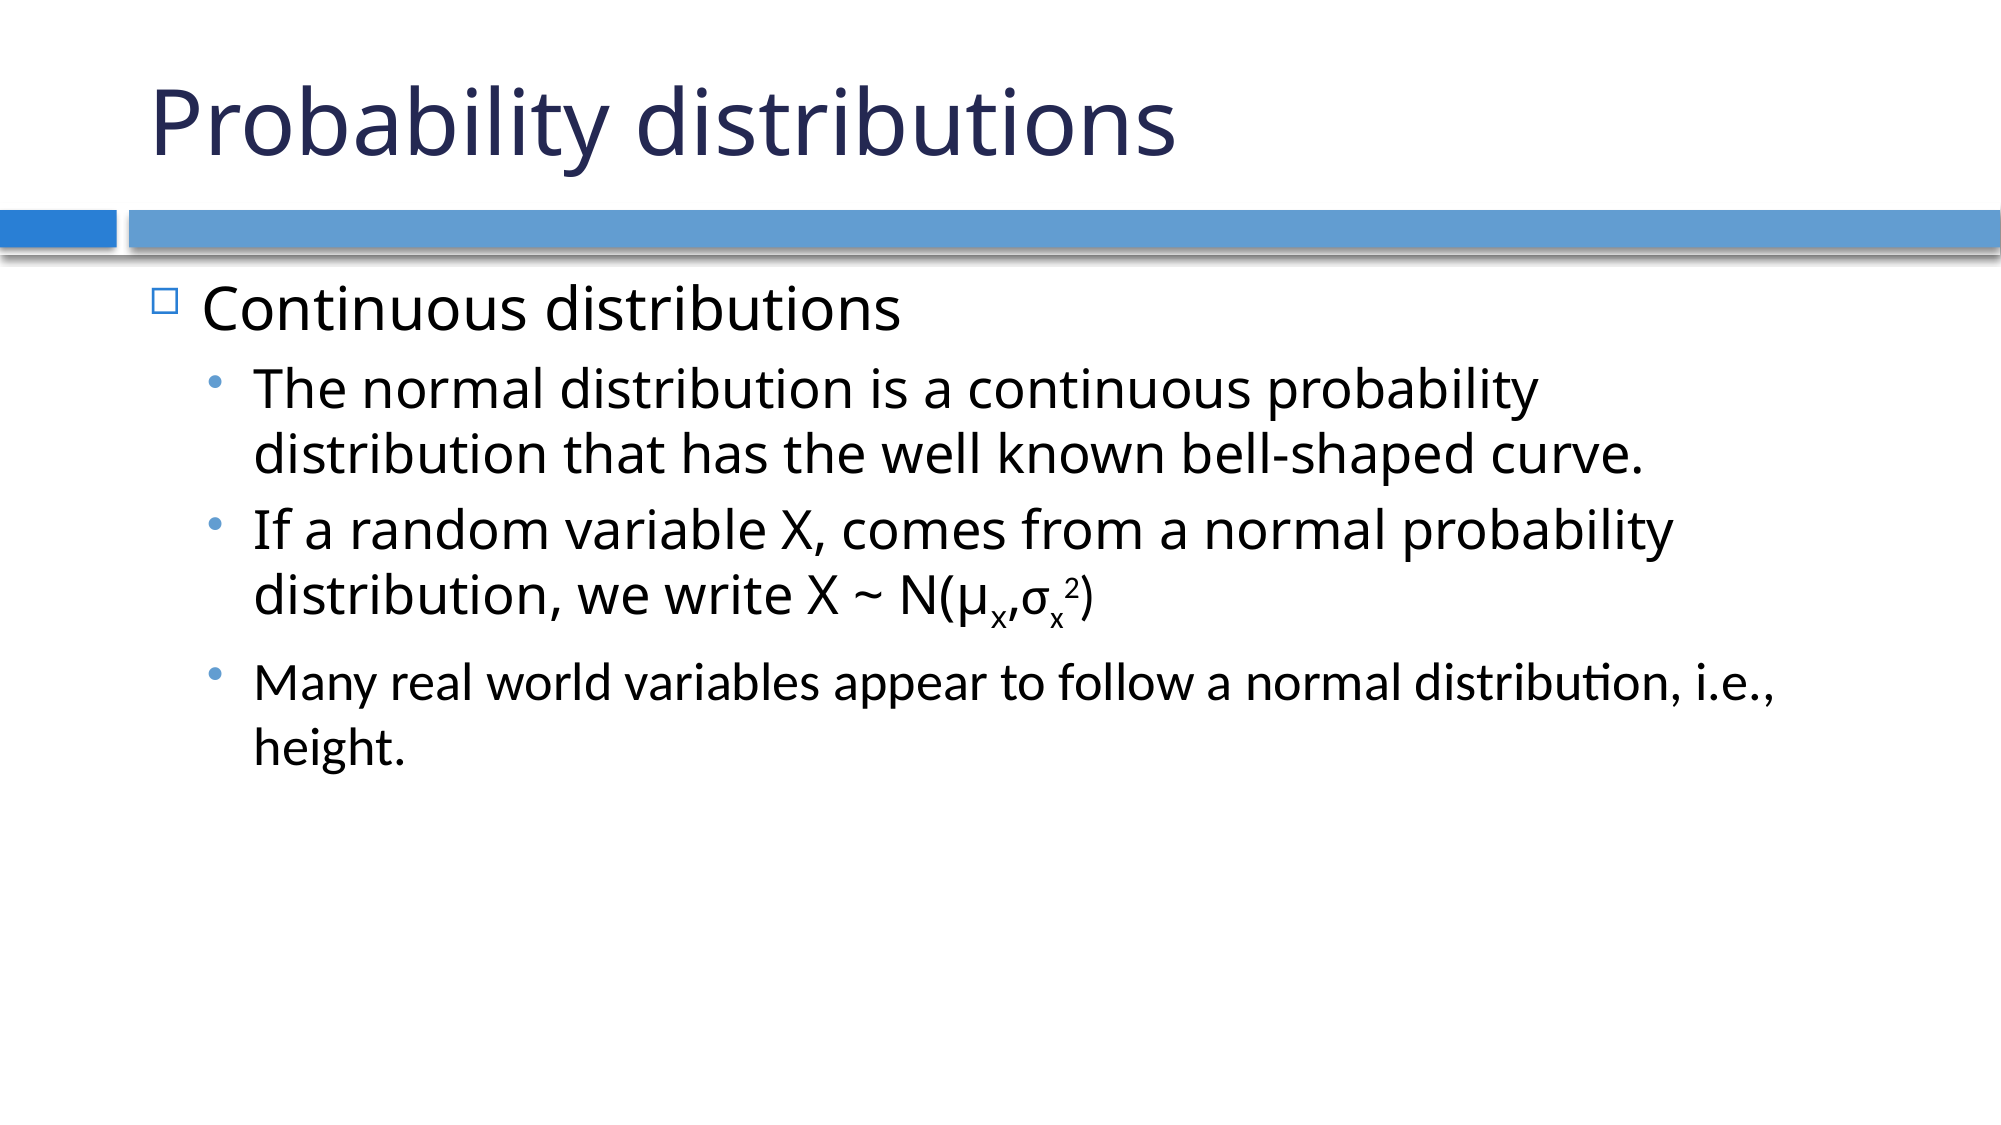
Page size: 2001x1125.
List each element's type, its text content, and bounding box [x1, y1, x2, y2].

list Continuous distributions The normal distribution is a continuous probability distribution that has the well known bell-shaped curve. If a random variable X, comes from a normal probability distribution, we write X ~ N(µx,σx2) Many real world variables appear to follow a normal distribution, i.e., height. [133, 262, 1850, 1025]
title Probability distributions [133, 37, 1918, 200]
